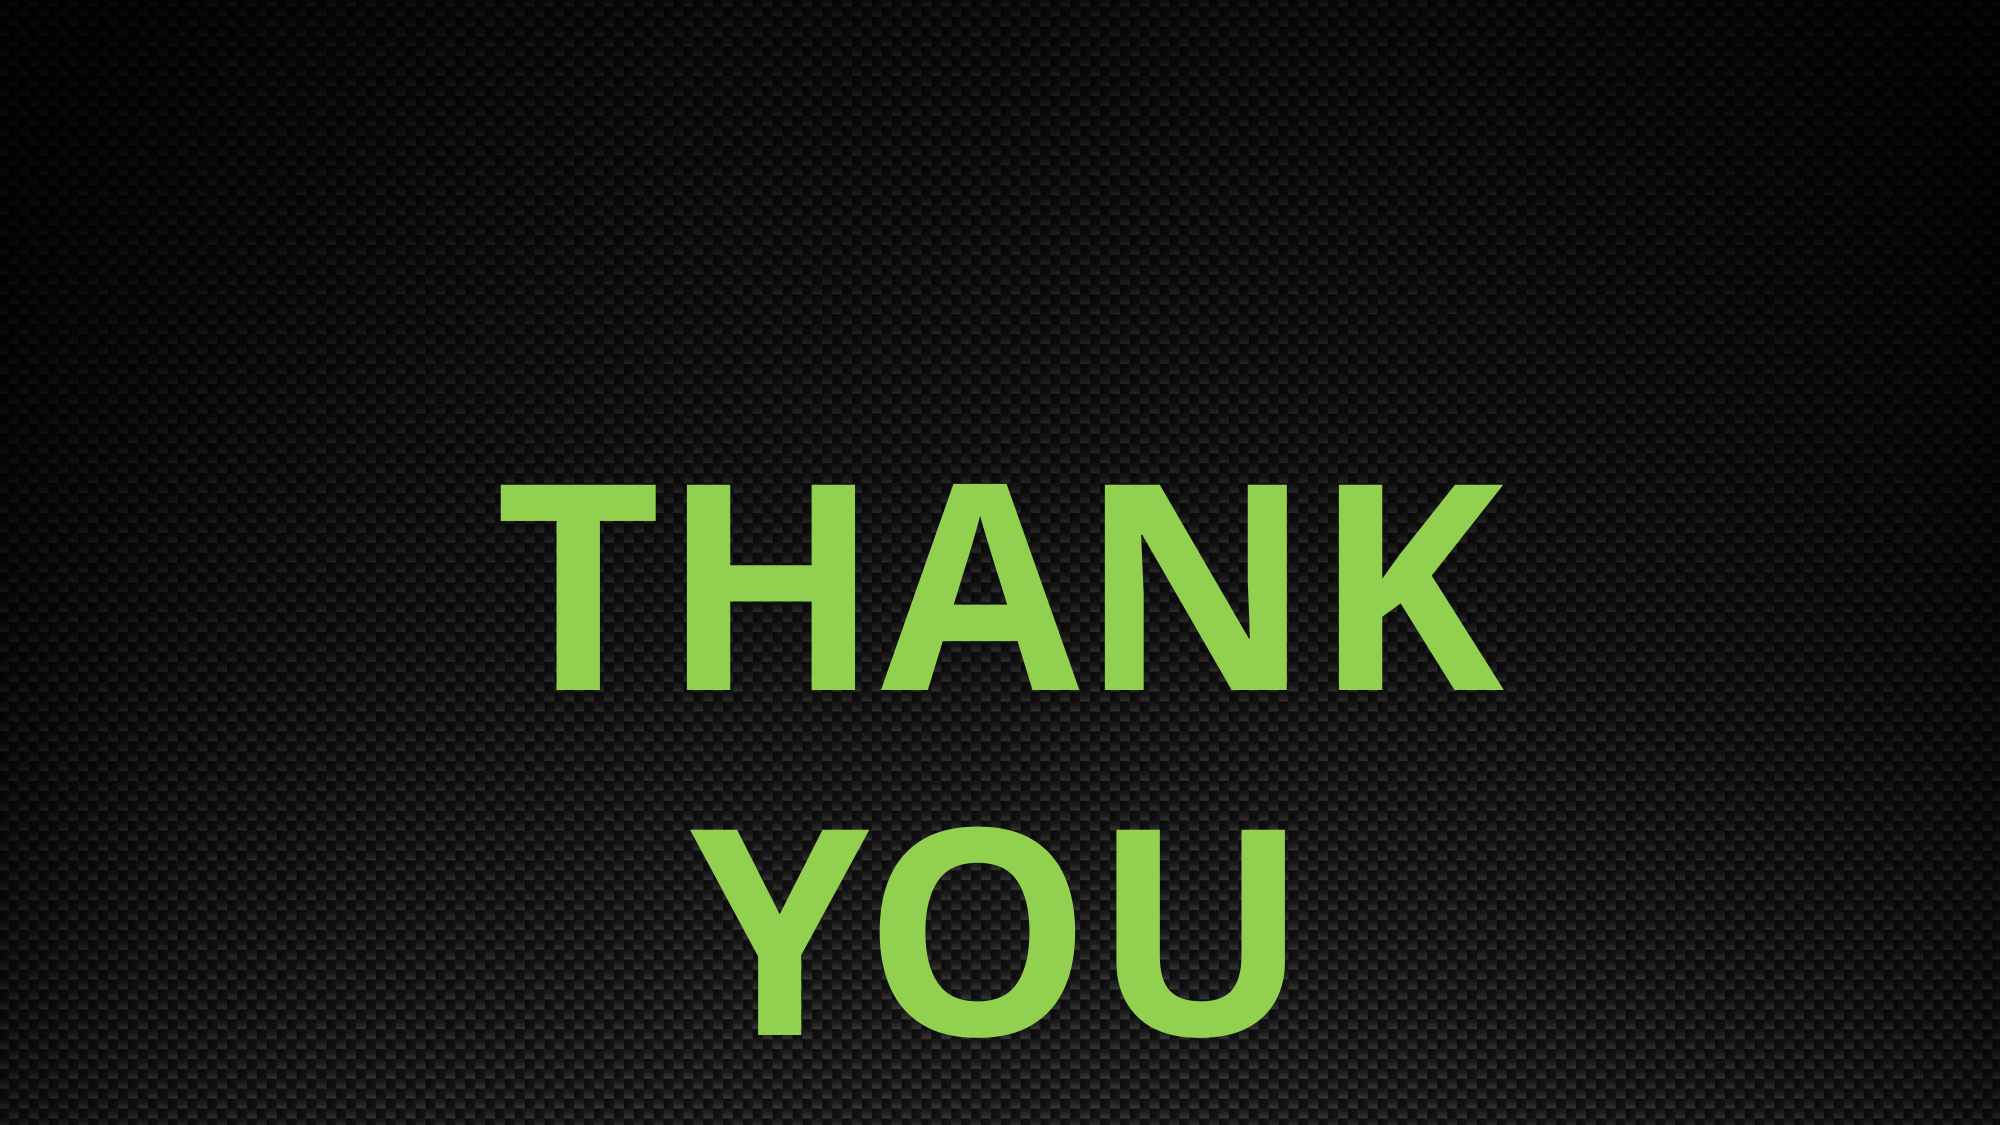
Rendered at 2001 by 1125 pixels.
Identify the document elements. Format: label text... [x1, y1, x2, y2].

picture [0, 0, 2000, 1125]
text_box THANK YOU [325, 395, 1675, 1100]
